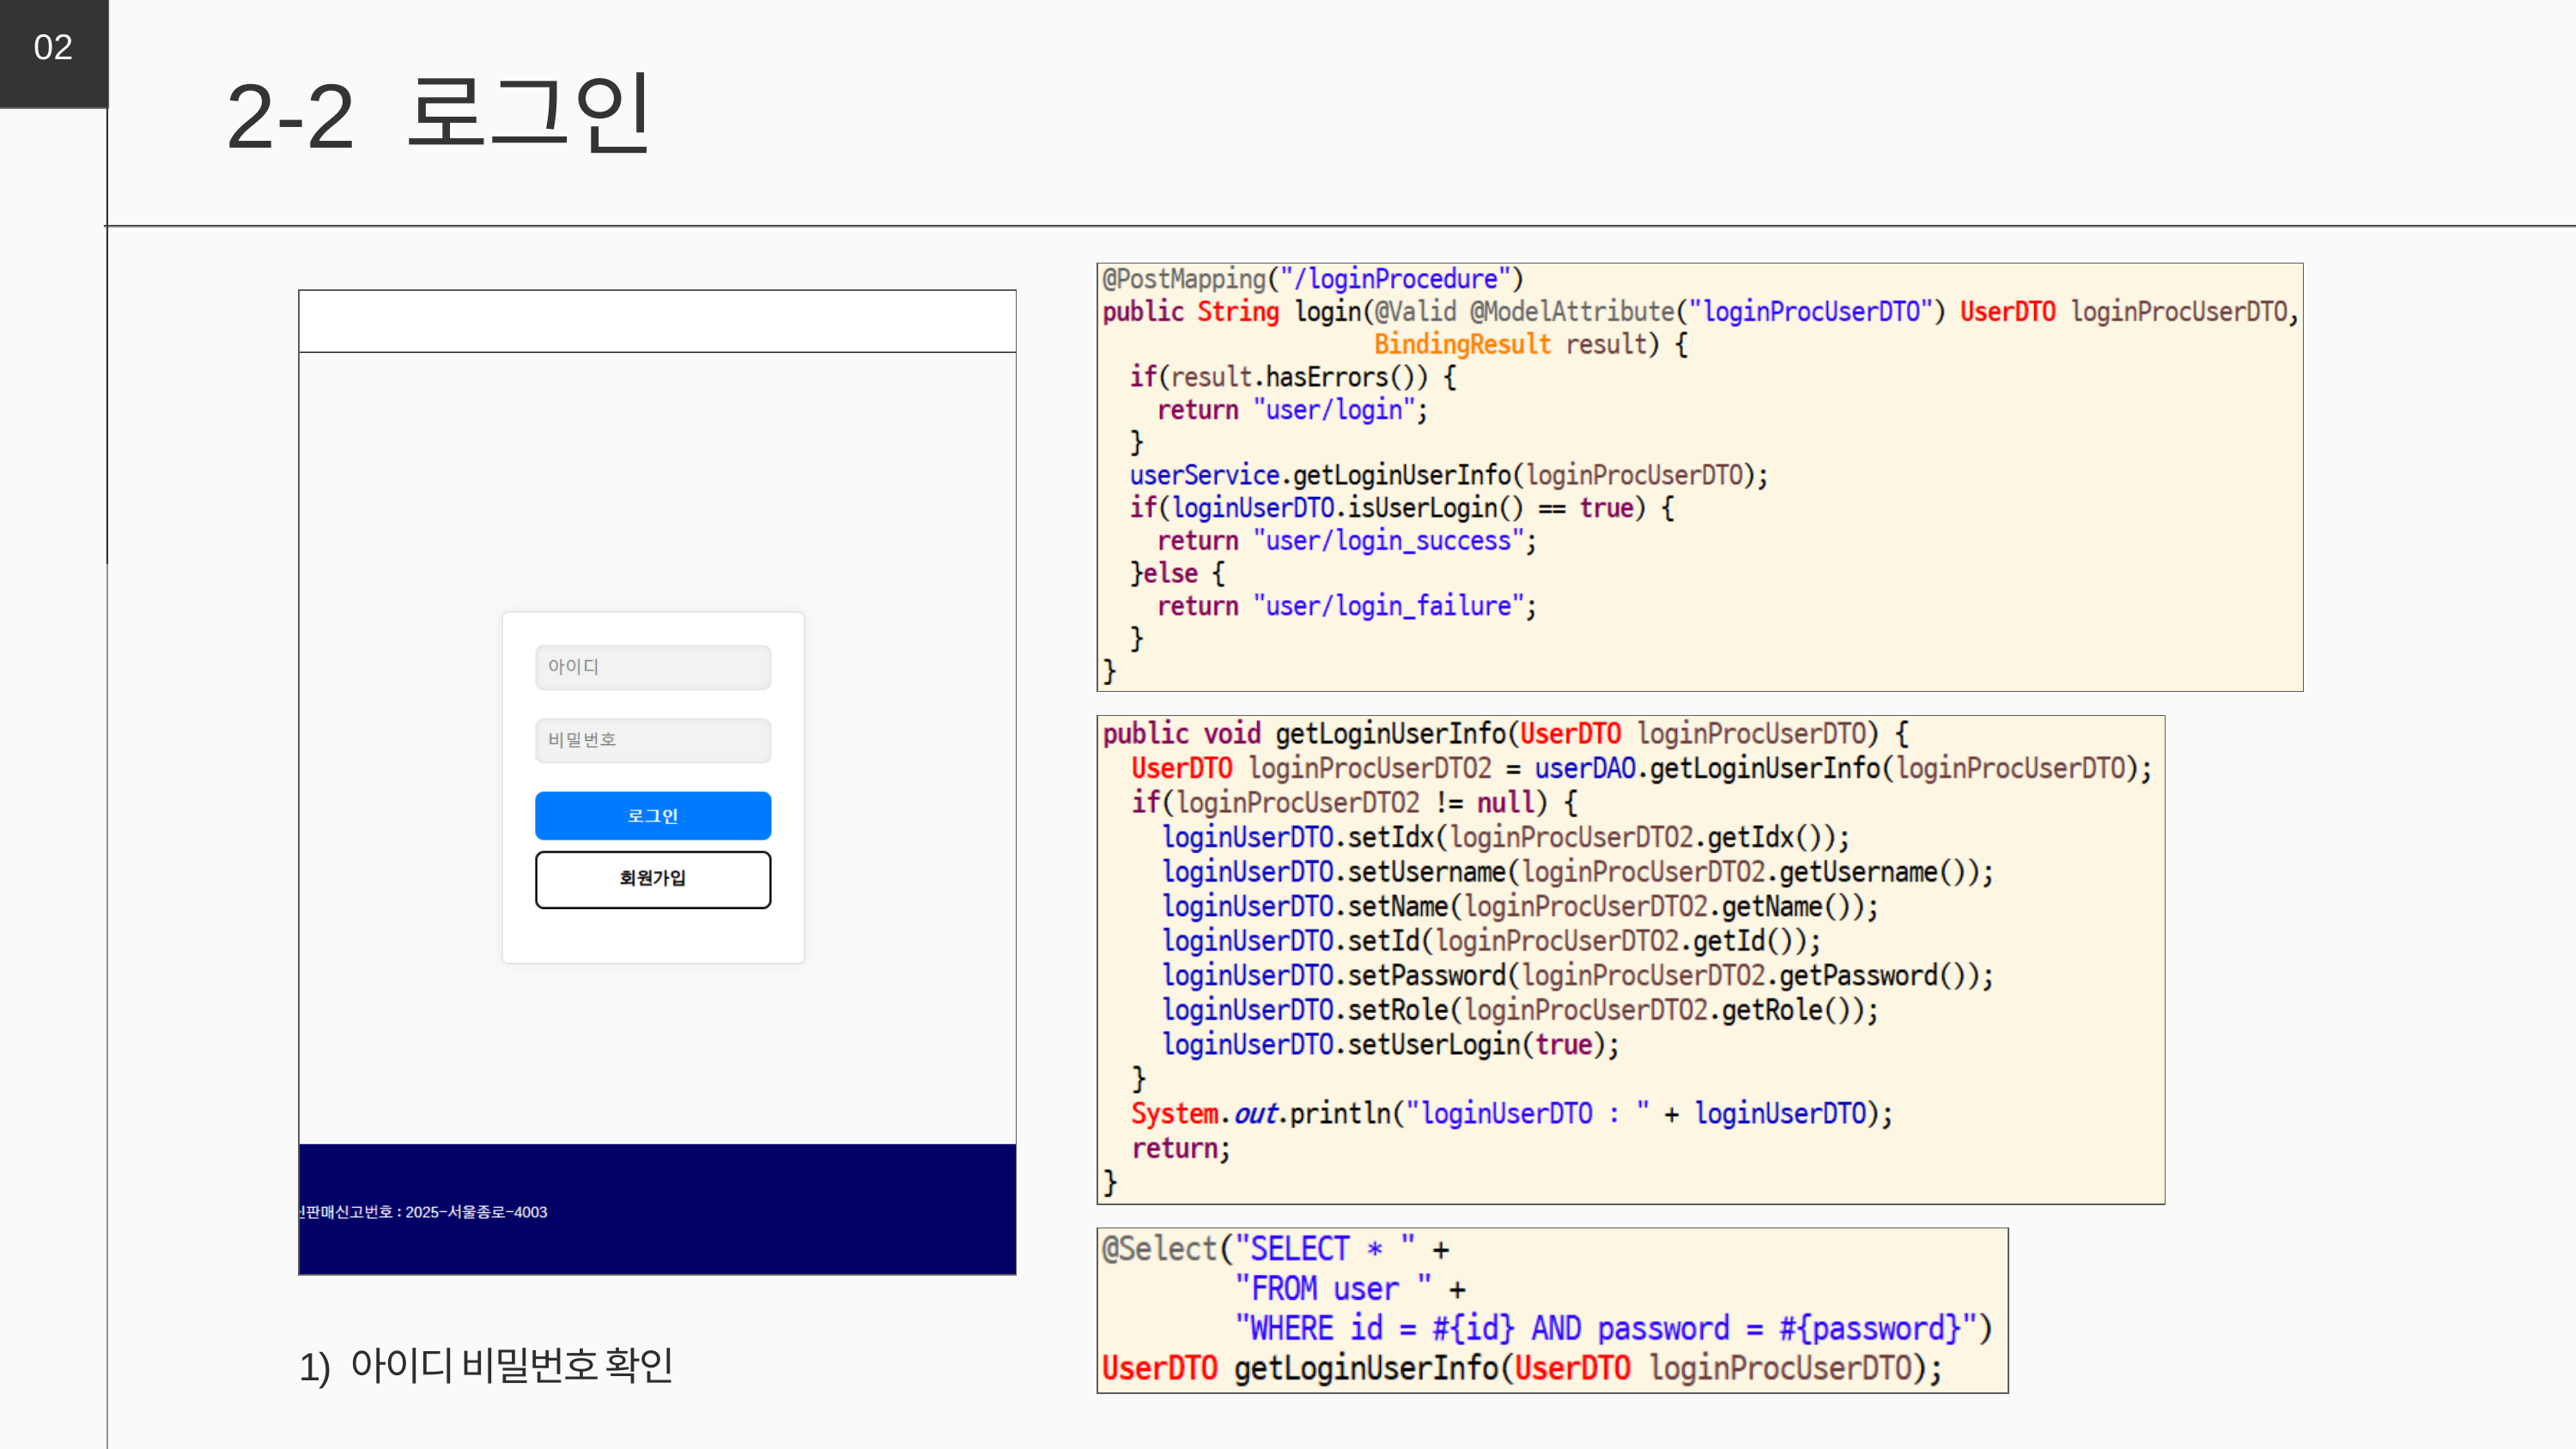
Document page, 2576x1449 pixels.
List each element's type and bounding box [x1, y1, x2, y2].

text_box [1097, 263, 2304, 692]
text_box [298, 289, 1017, 1275]
text_box [106, 110, 109, 1449]
text_box [1097, 1228, 2009, 1335]
text_box [225, 42, 1398, 191]
text_box [0, 0, 110, 110]
text_box [26, 21, 81, 74]
text_box [1097, 715, 2166, 1205]
text_box [298, 1337, 2045, 1394]
